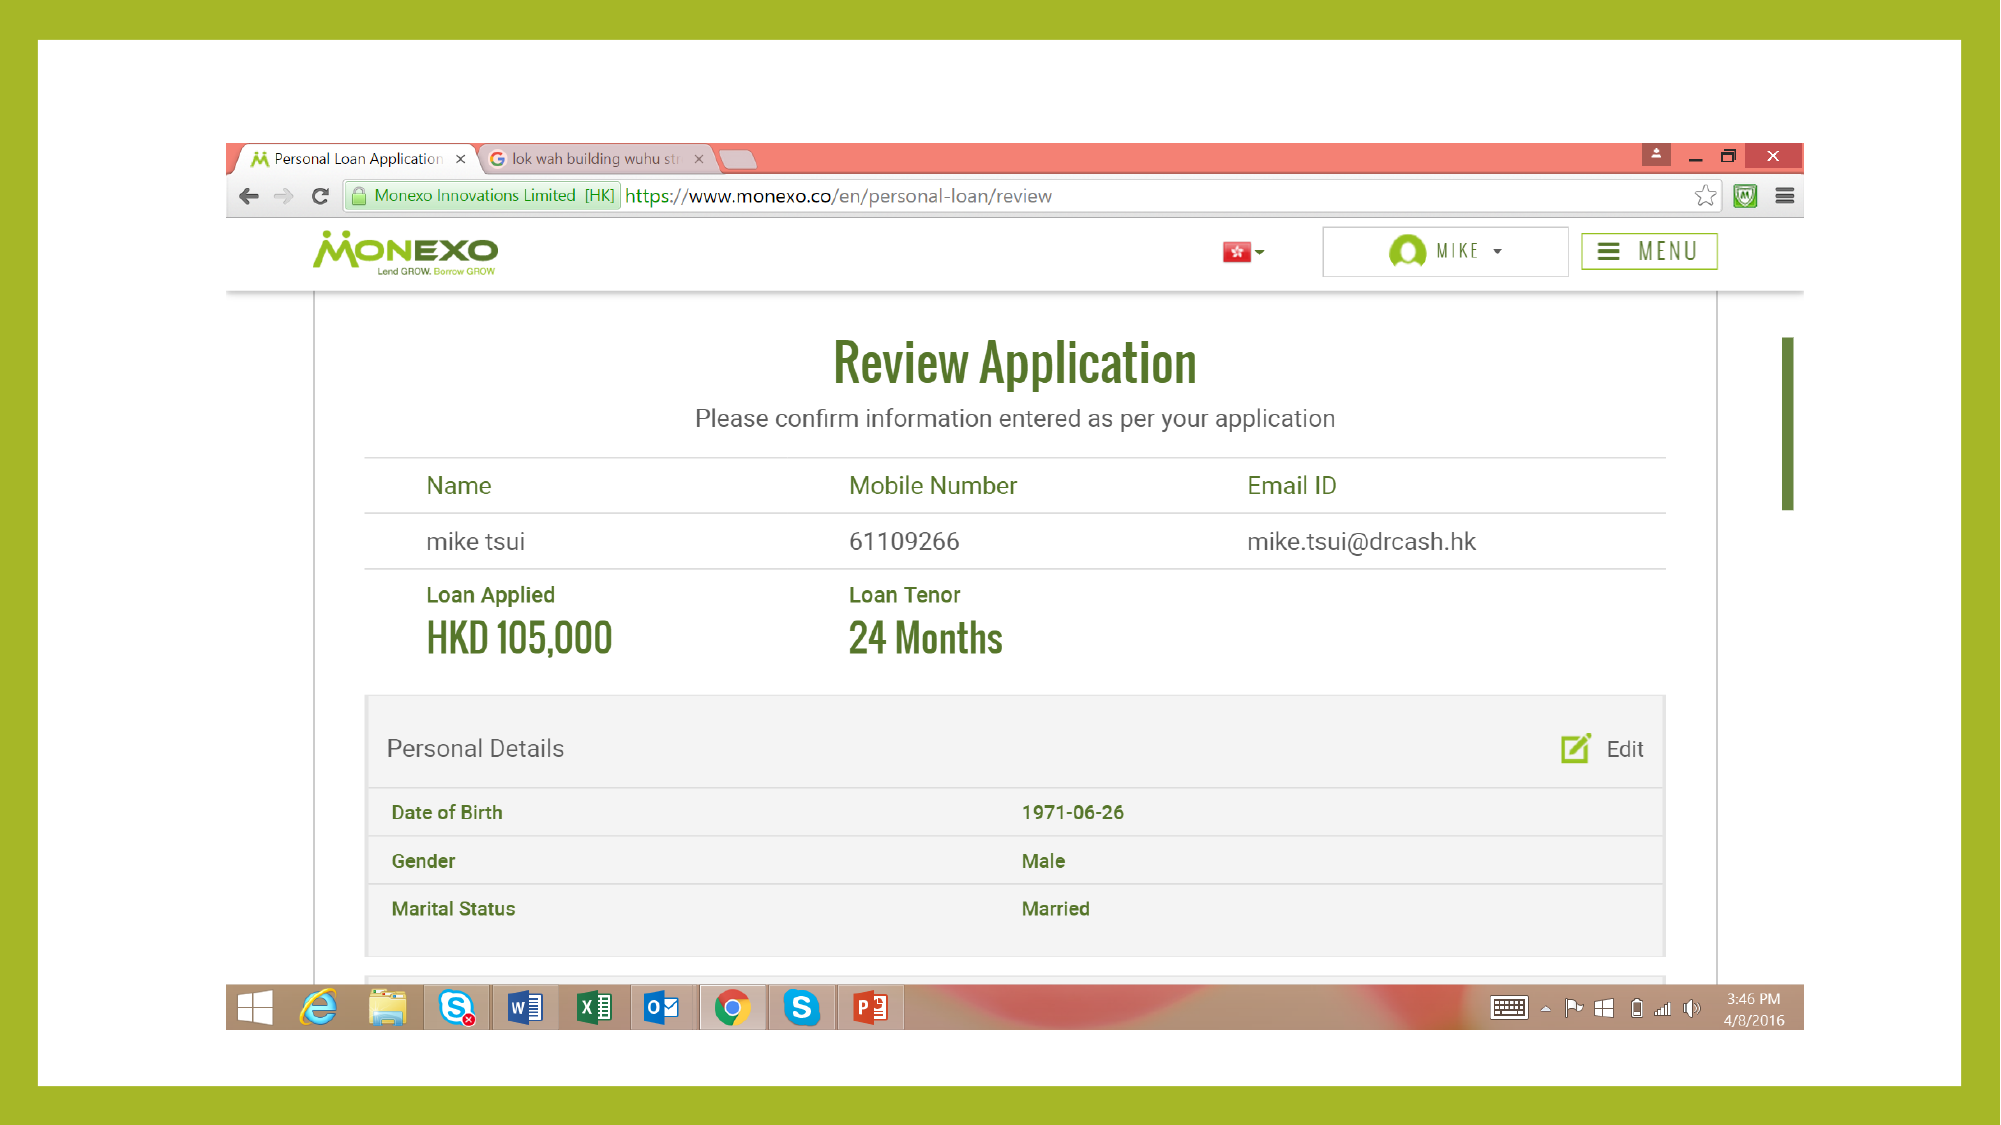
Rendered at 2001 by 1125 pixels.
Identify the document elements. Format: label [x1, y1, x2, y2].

picture [226, 142, 1804, 1031]
